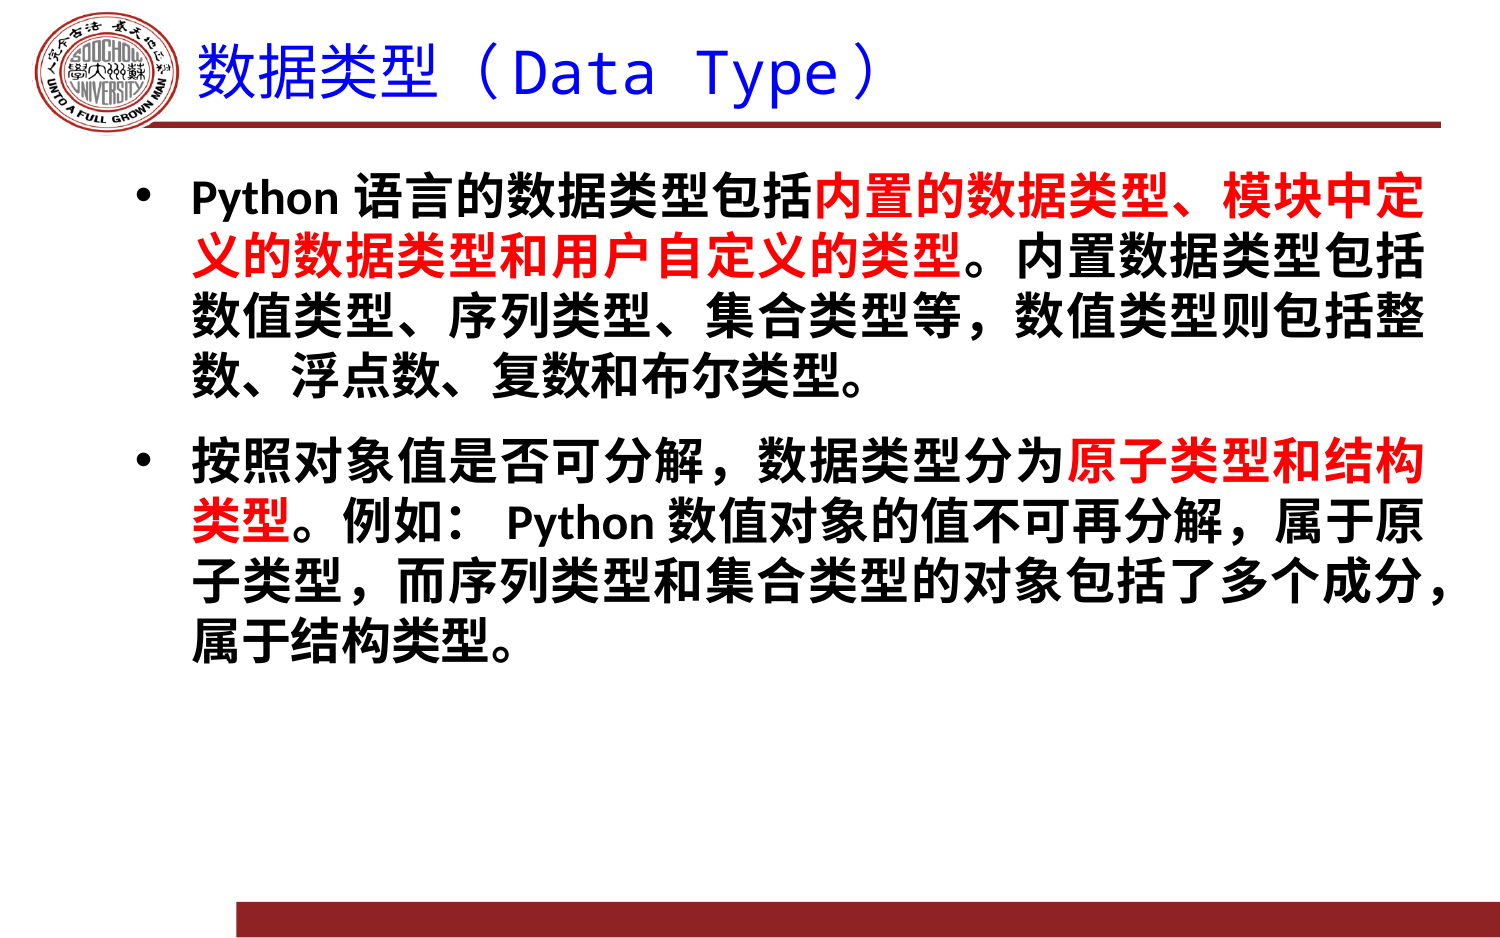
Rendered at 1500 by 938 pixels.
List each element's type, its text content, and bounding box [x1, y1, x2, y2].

picture [30, 8, 184, 136]
list Python语言的数据类型包括内置的数据类型、模块中定义的数据类型和用户自定义的类型。内置数据类型包括数值类型、序列类型、集合类型等，数值类型则包括整数、浮点数、复数和布尔类型。 按照对象值是否可分解，数据类型分为原子类型和结构类型。例如：Python数值对象的值不可再分解，属于原子类型，而序列类型和集合类型的对象包括了多个成分，属于结构类型。 [119, 156, 1441, 823]
title 数据类型（Data Type） [181, 25, 1441, 115]
